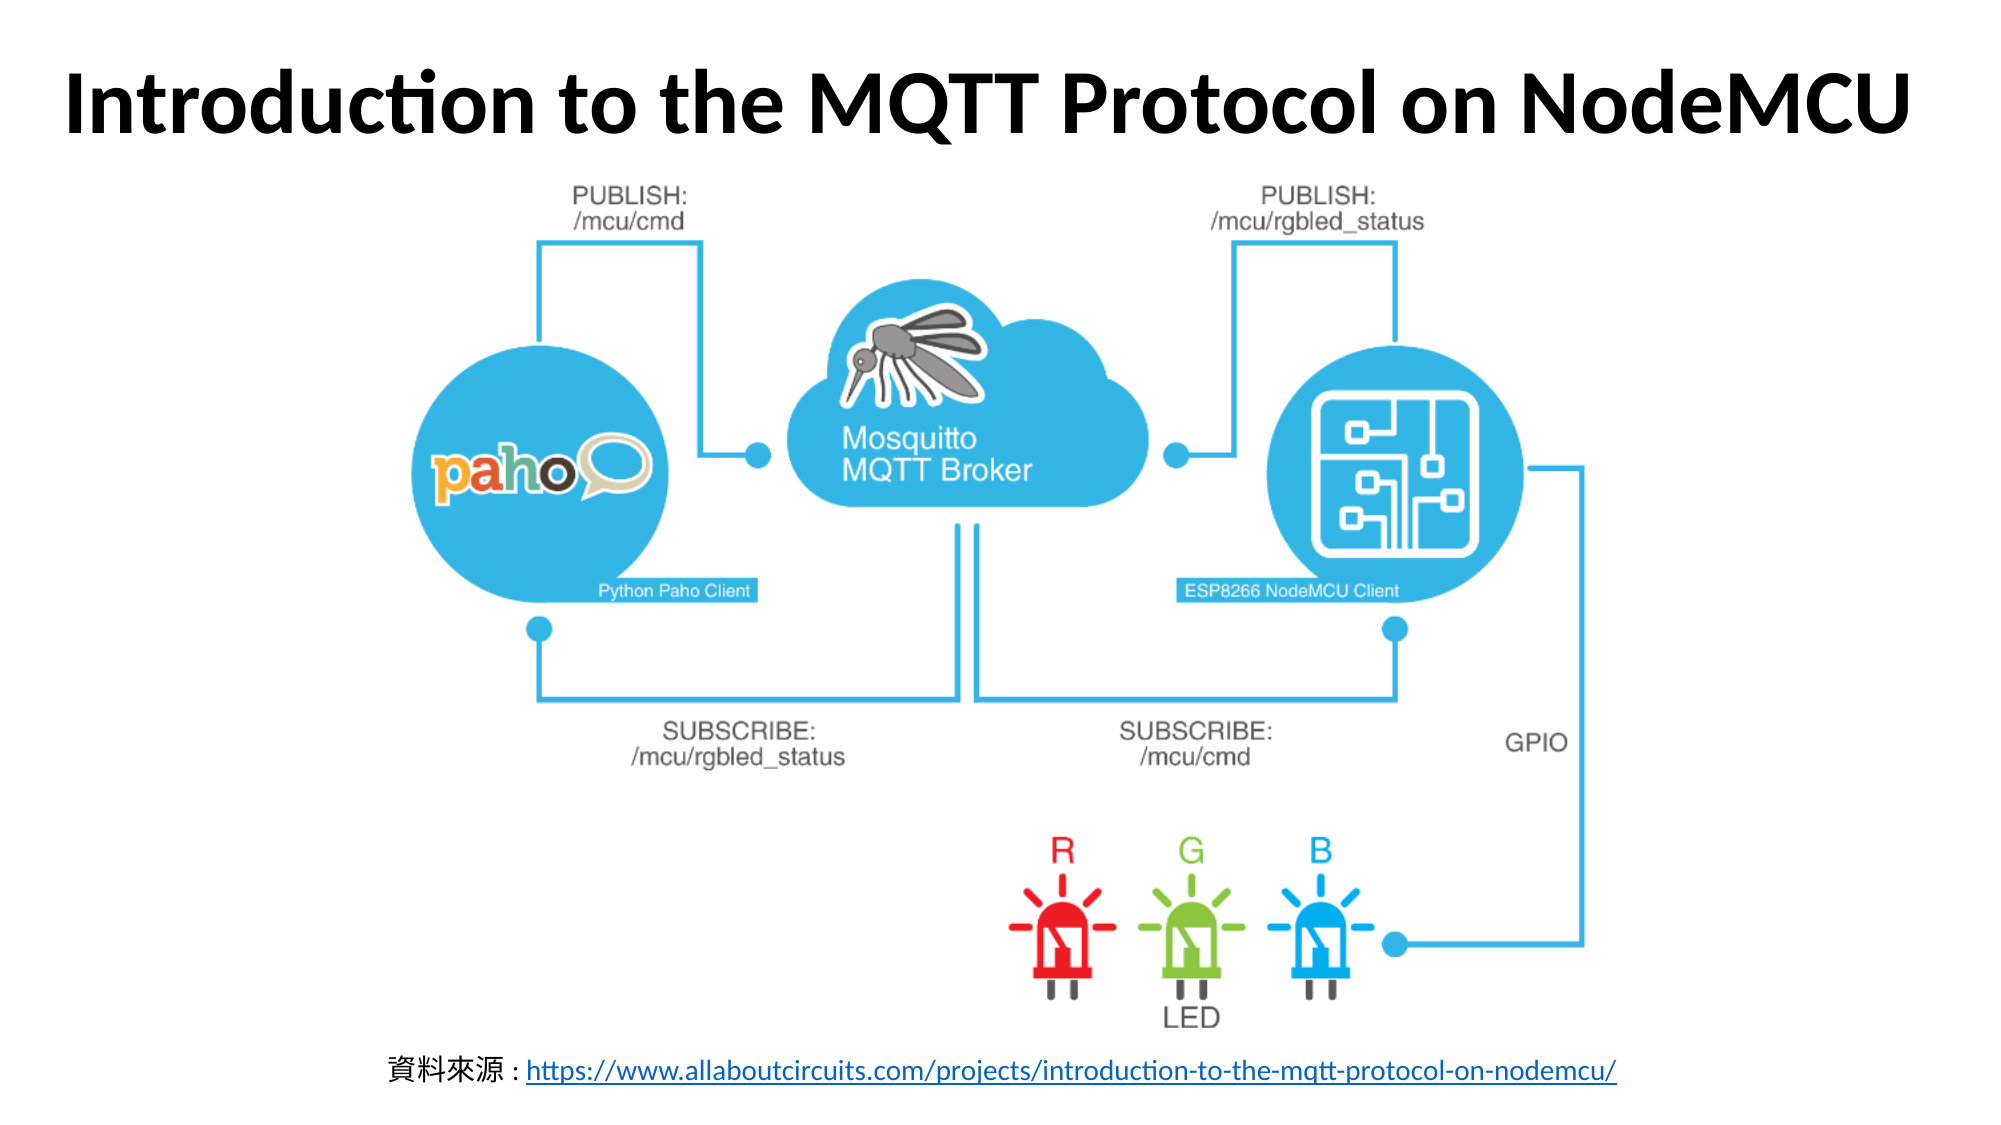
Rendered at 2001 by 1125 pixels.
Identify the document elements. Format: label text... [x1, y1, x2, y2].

text_box 資料來源: https://www.allaboutcircuits.com/projects/introduction-to-the-mqtt-protocol-on-nodemcu/ [373, 1044, 1633, 1094]
picture [406, 175, 1594, 1036]
title Introduction to the MQTT Protocol on NodeMCU [48, 32, 1952, 176]
